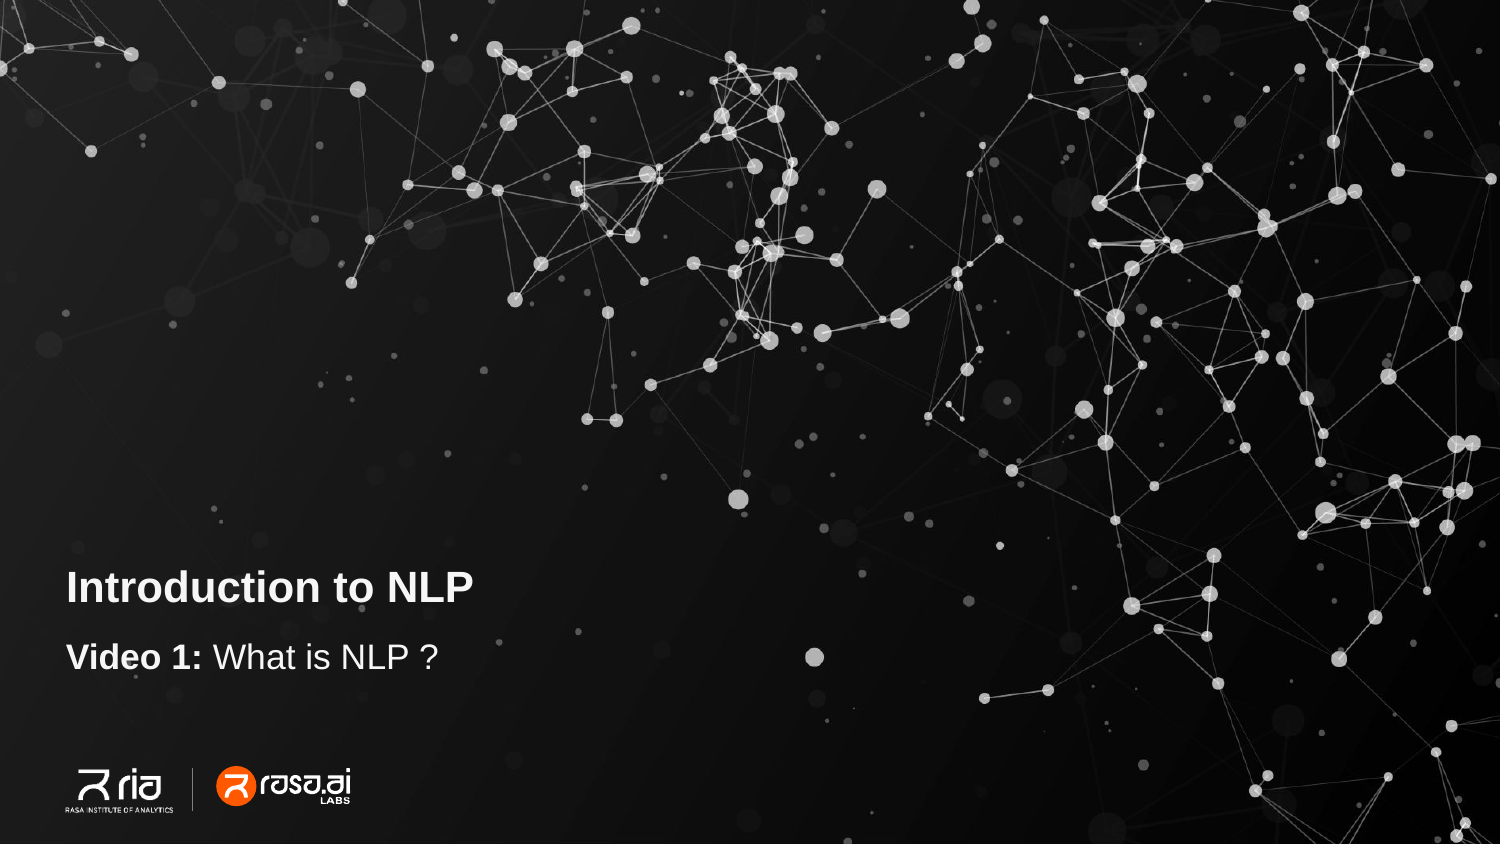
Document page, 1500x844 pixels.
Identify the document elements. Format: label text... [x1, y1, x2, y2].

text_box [57, 759, 351, 821]
picture [0, 0, 1500, 844]
text_box Introduction to NLP Video 1: What is NLP ? [63, 527, 477, 678]
